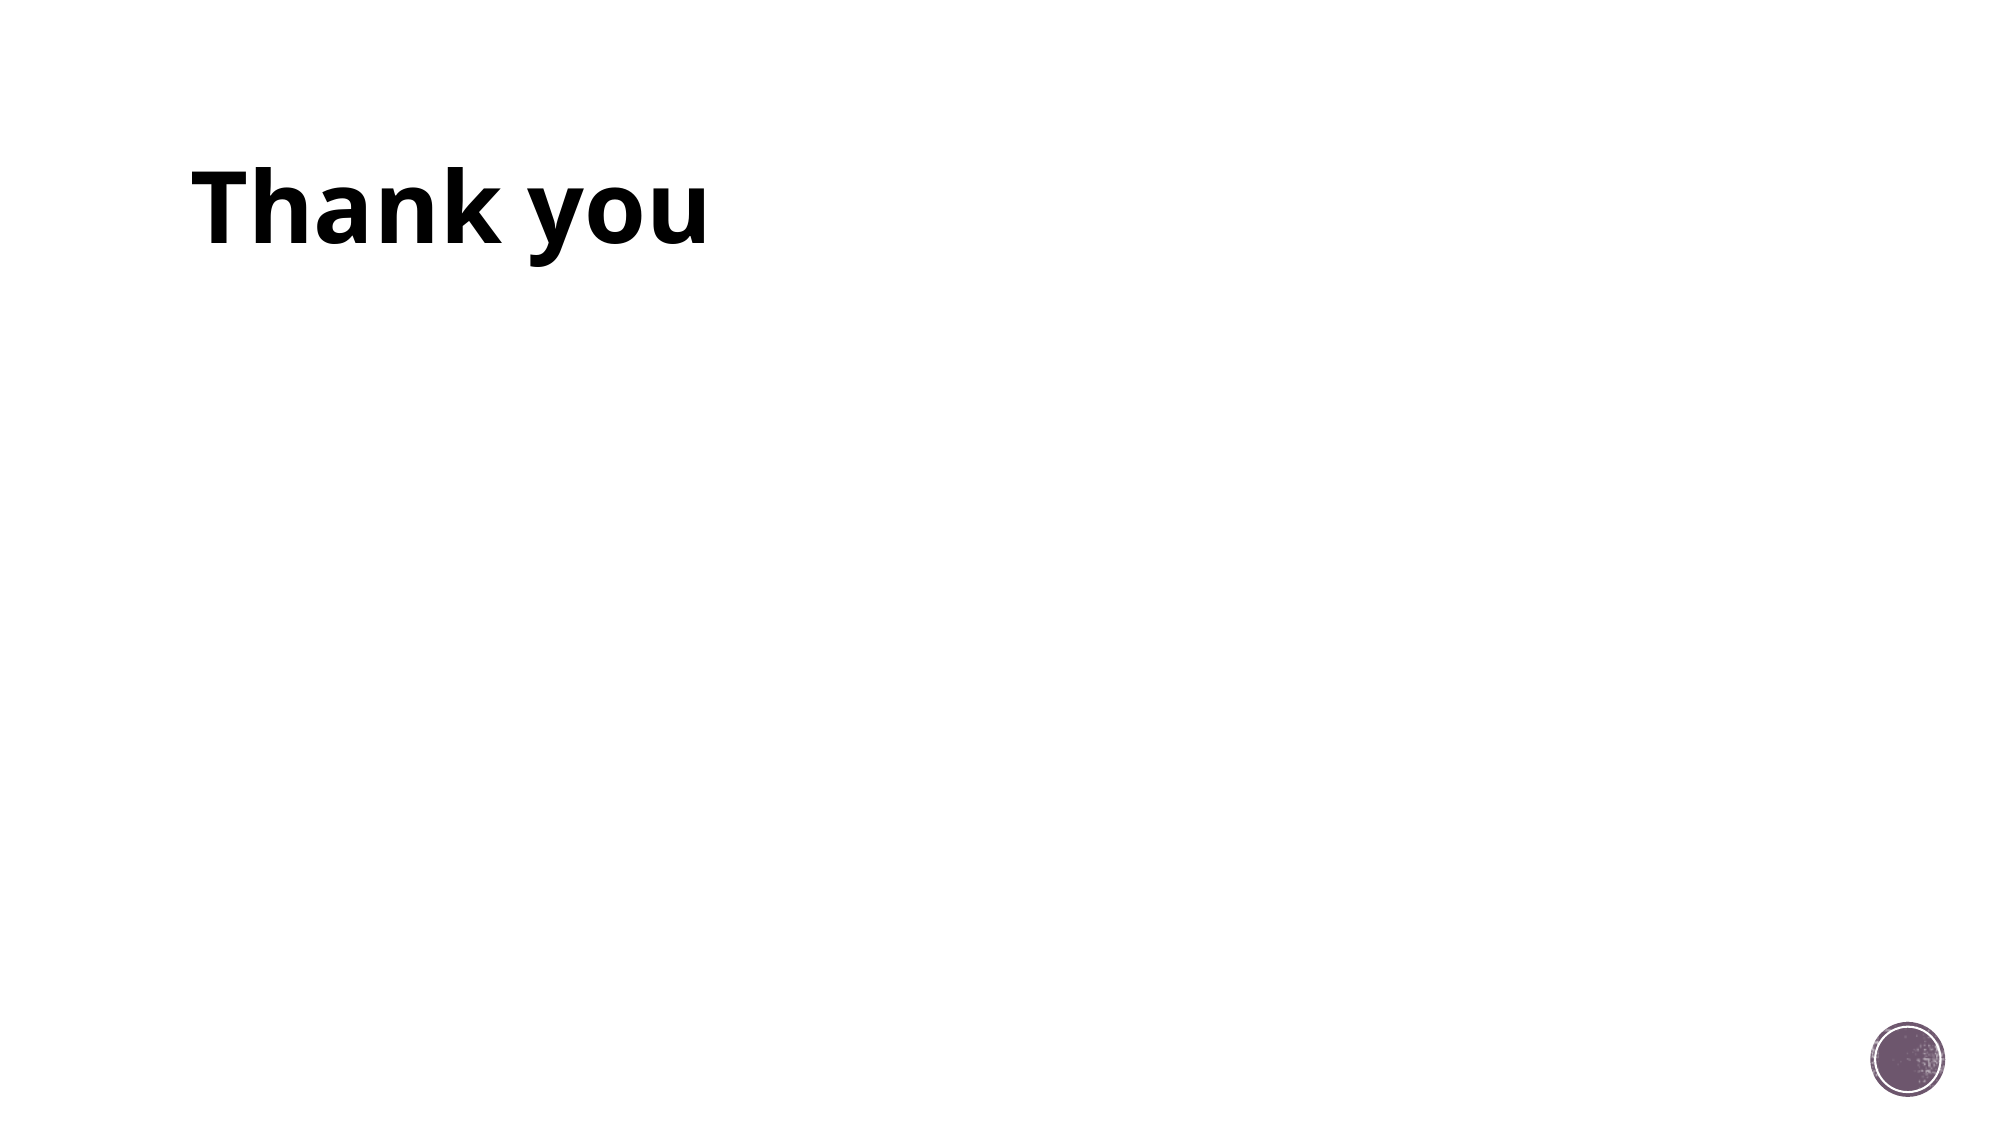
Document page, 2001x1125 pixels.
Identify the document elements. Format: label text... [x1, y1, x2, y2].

title Thank you [175, 79, 1826, 344]
